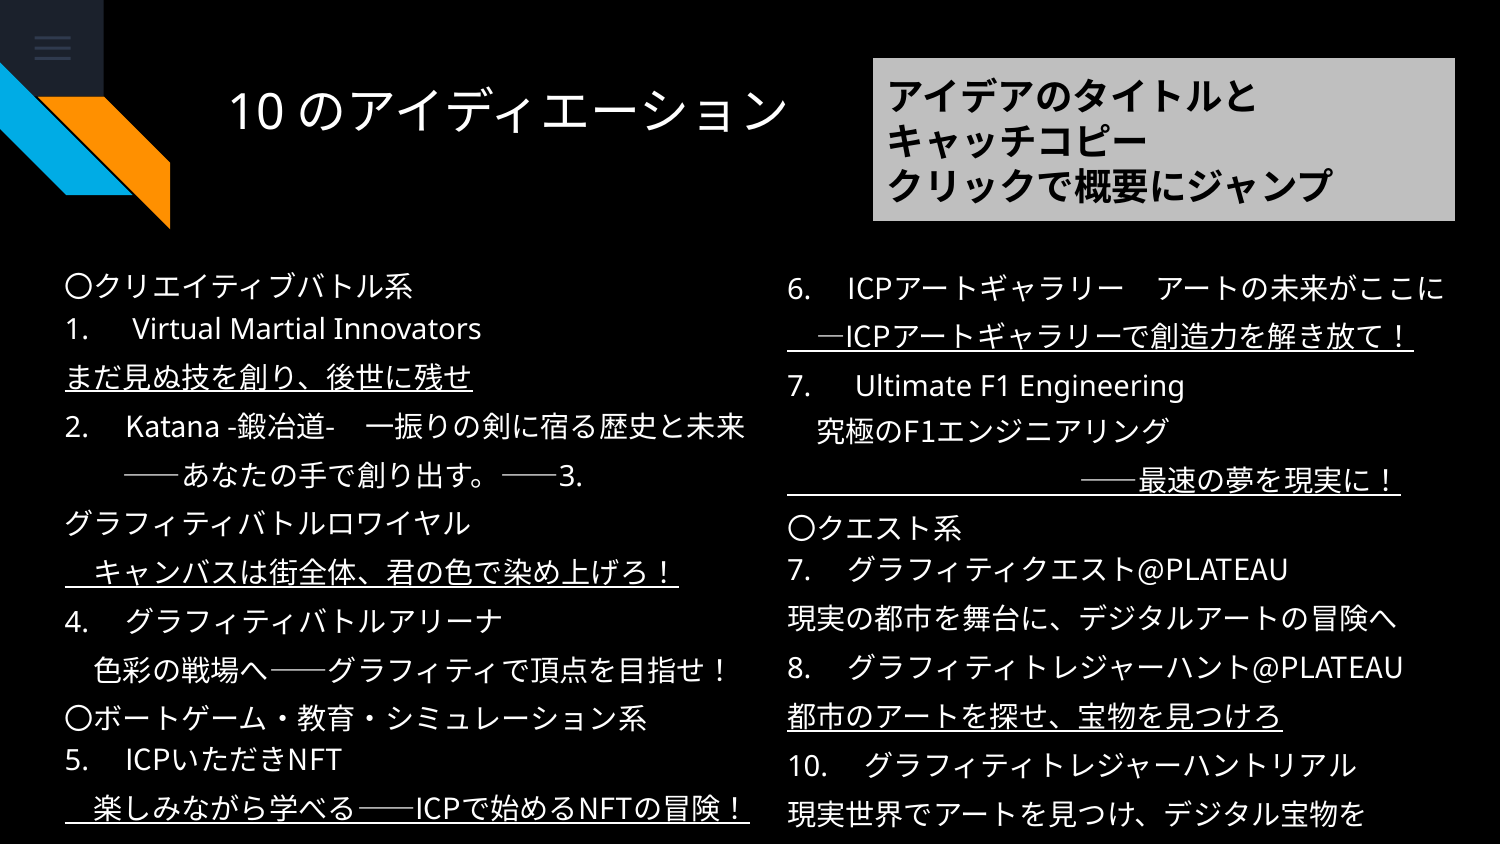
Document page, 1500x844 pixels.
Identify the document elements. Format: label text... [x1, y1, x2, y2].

list 〇クリエイティブバトル系 1. Virtual Martial Innovators まだ見ぬ技を創り、後世に残せ 2. Katana -鍛冶道- 一振りの剣に宿る歴史と未来 ――あなたの手で創り出す。―― 3. グラフィティバトルロワイヤル キャンバスは街全体、君の色で染め上げろ！ 4. グラフィティバトルアリーナ 色彩の戦場へ――グラフィティで頂点を目指せ！ 〇ボートゲーム・教育・シミュレーション系 5. ICPいただきNFT 楽しみながら学べる――ICPで始めるNFTの冒険！ [49, 248, 772, 824]
list アイデアのタイトルと キャッチコピー クリックで概要にジャンプ [871, 57, 1456, 222]
title 10のアイディエーション [212, 64, 871, 215]
text_box 6. ICPアートギャラリー アートの未来がここに ―ICPアートギャラリーで創造力を解き放て！ 7. Ultimate F1 Engineering 究極のF1エンジニアリング ――最速の夢を現実に！ 〇クエスト系 7. グラフィティクエスト@PLATEAU 現実の都市を舞台に、デジタルアートの冒険へ 8. グラフィティトレジャーハント@PLATEAU 都市のアートを探せ、宝物を見つけろ 10. グラフィティトレジャーハントリアル 現実世界でアートを見つけ、デジタル宝物を 手に入れろ [772, 248, 1500, 844]
